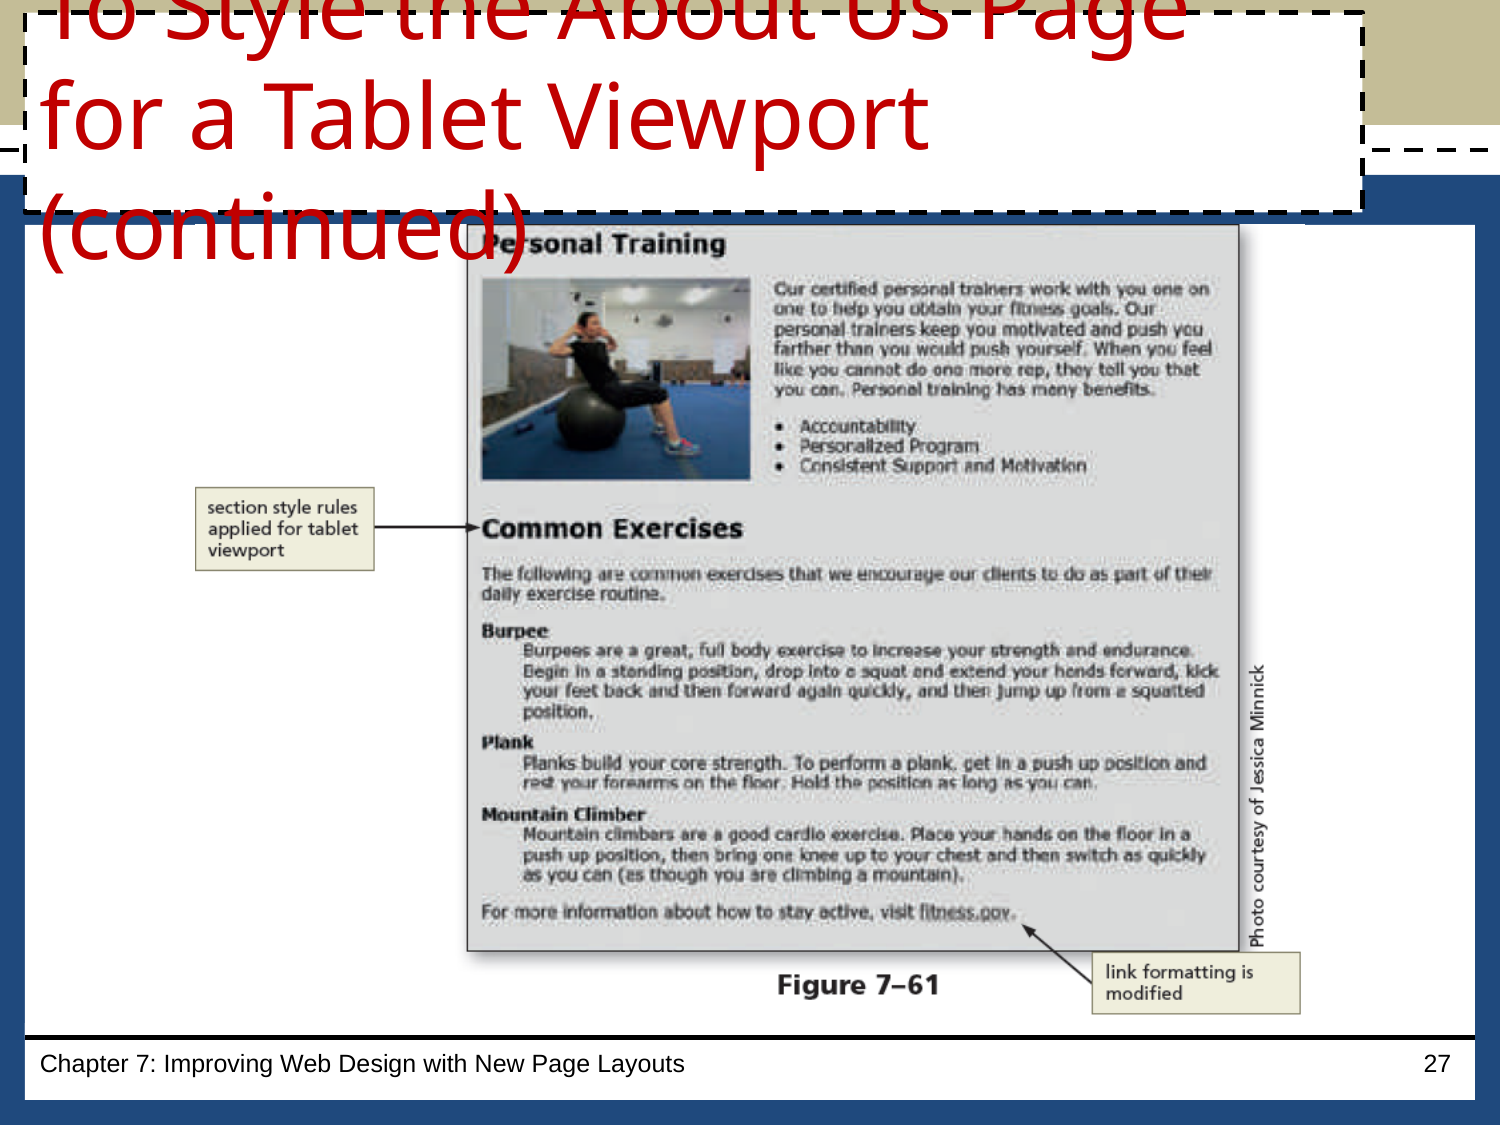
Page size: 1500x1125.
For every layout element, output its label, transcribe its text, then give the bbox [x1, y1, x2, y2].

slide_number 27 [1400, 1040, 1475, 1100]
title To Style the About Us Page for a Tablet Viewport (continued) [23, 10, 1365, 215]
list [194, 224, 1306, 1024]
footer Chapter 7: Improving Web Design with New Page Layouts [24, 1040, 1400, 1100]
